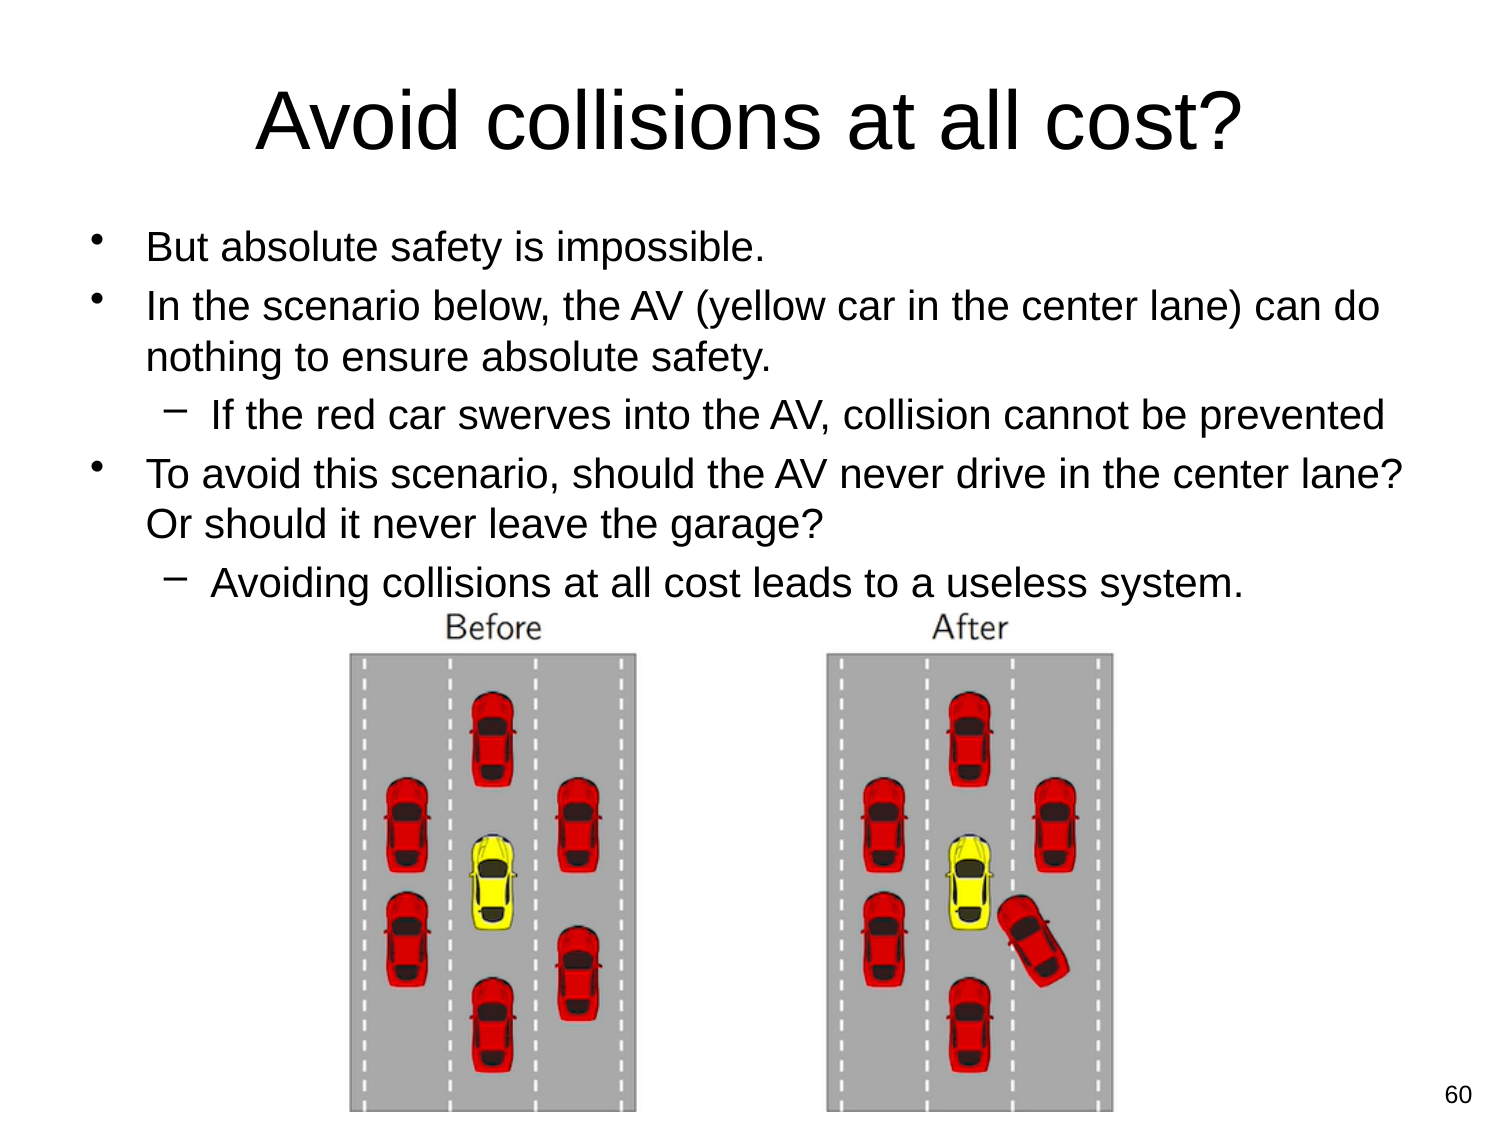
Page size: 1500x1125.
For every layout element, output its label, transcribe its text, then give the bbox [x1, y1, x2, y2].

list But absolute safety is impossible. In the scenario below, the AV (yellow car in the center lane) can do nothing to ensure absolute safety. If the red car swerves into the AV, collision cannot be prevented To avoid this scenario, should the AV never drive in the center lane? Or should it never leave the garage? Avoiding collisions at all cost leads to a useless system. [74, 212, 1426, 622]
title Avoid collisions at all cost? [74, 44, 1426, 188]
picture [348, 608, 1117, 1112]
slide_number 60 [1137, 1070, 1488, 1112]
